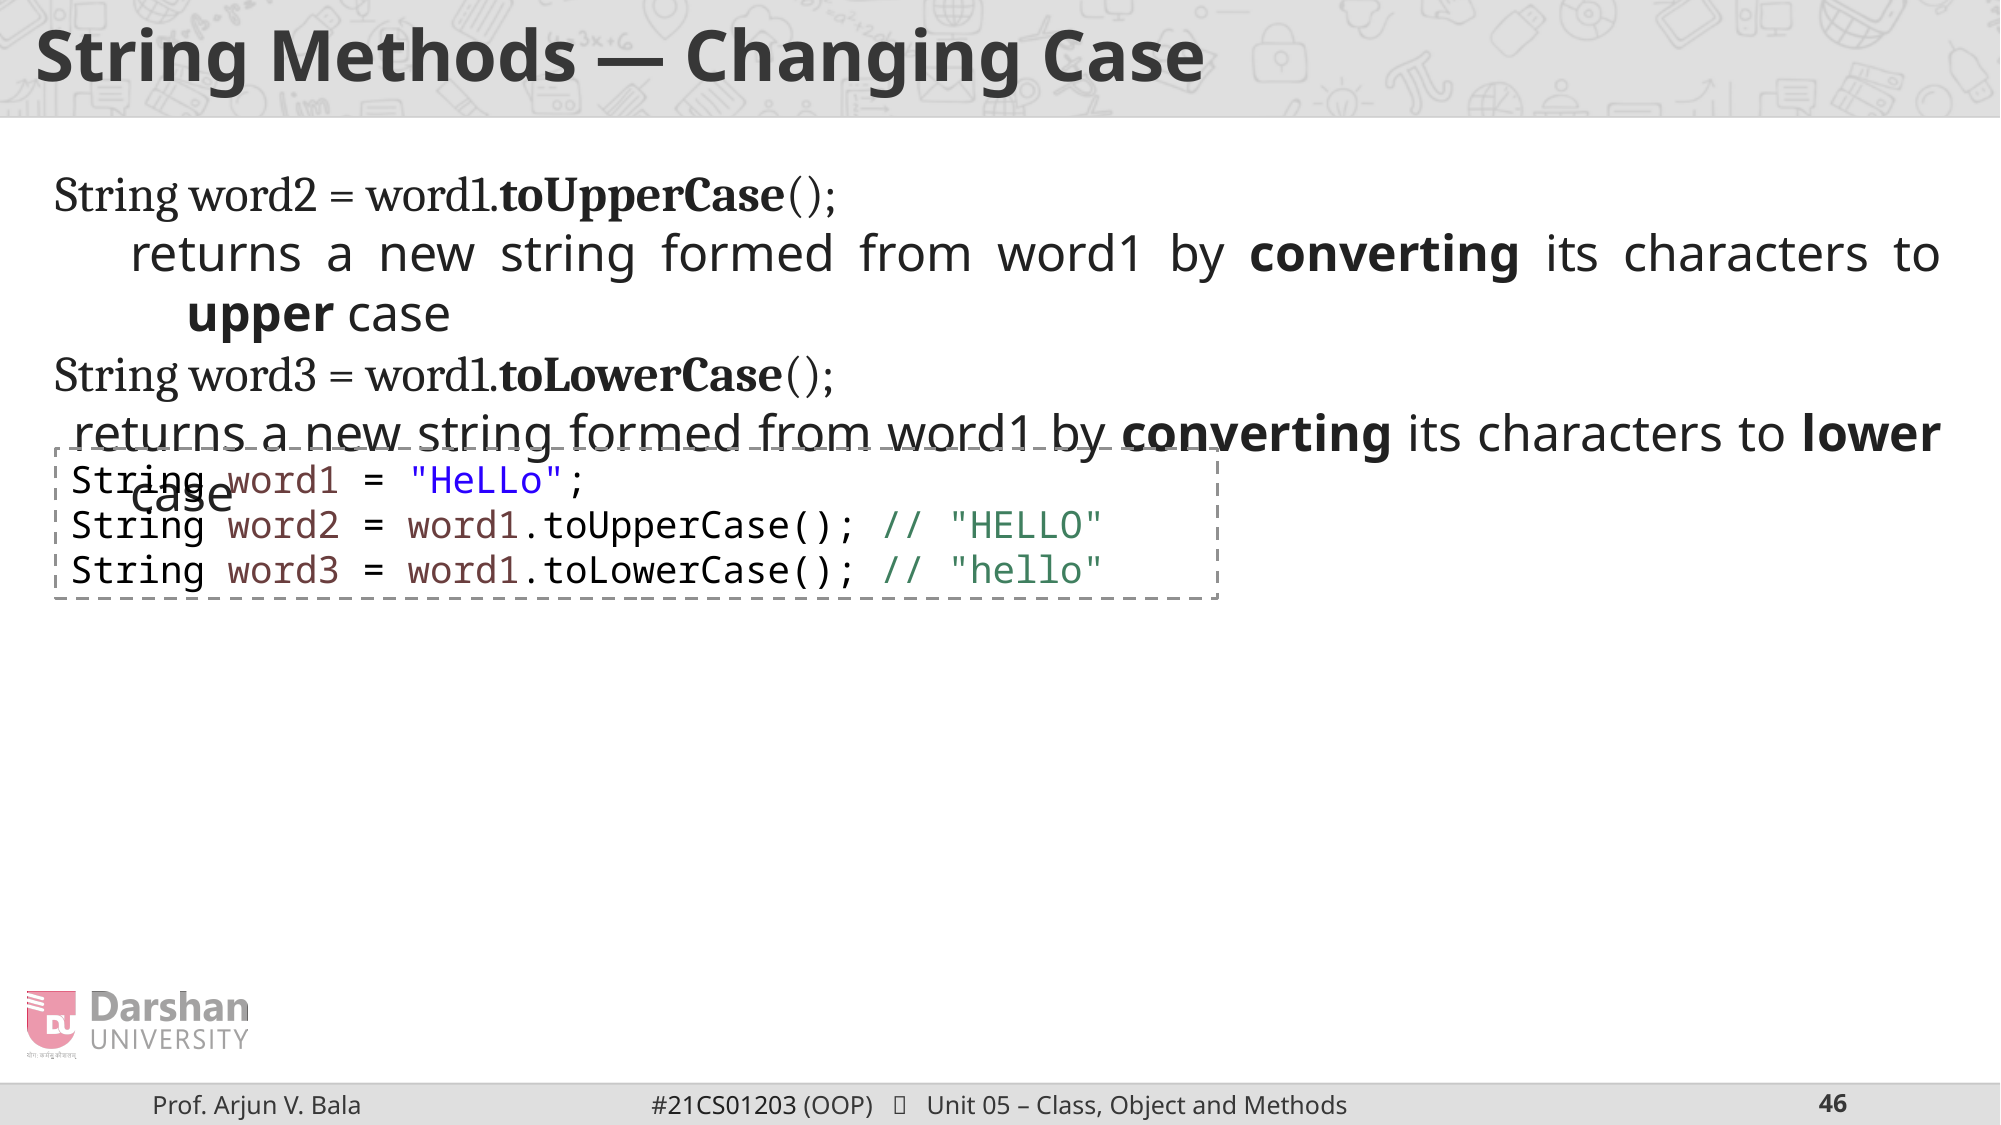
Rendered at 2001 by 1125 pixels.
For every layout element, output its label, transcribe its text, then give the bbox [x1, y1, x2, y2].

title String Methods — Changing Case [0, 0, 2000, 117]
text_box String word2 = word1.toUpperCase(); returns a new string formed from word1 by converting its characters to upper case String word3 = word1.toLowerCase(); returns a new string formed from word1 by converting its characters to lower case [40, 153, 1957, 529]
text_box String word1 = "HeLLo"; String word2 = word1.toUpperCase(); // "HELLO" String word3 = word1.toLowerCase(); // "hello" [55, 448, 1218, 599]
